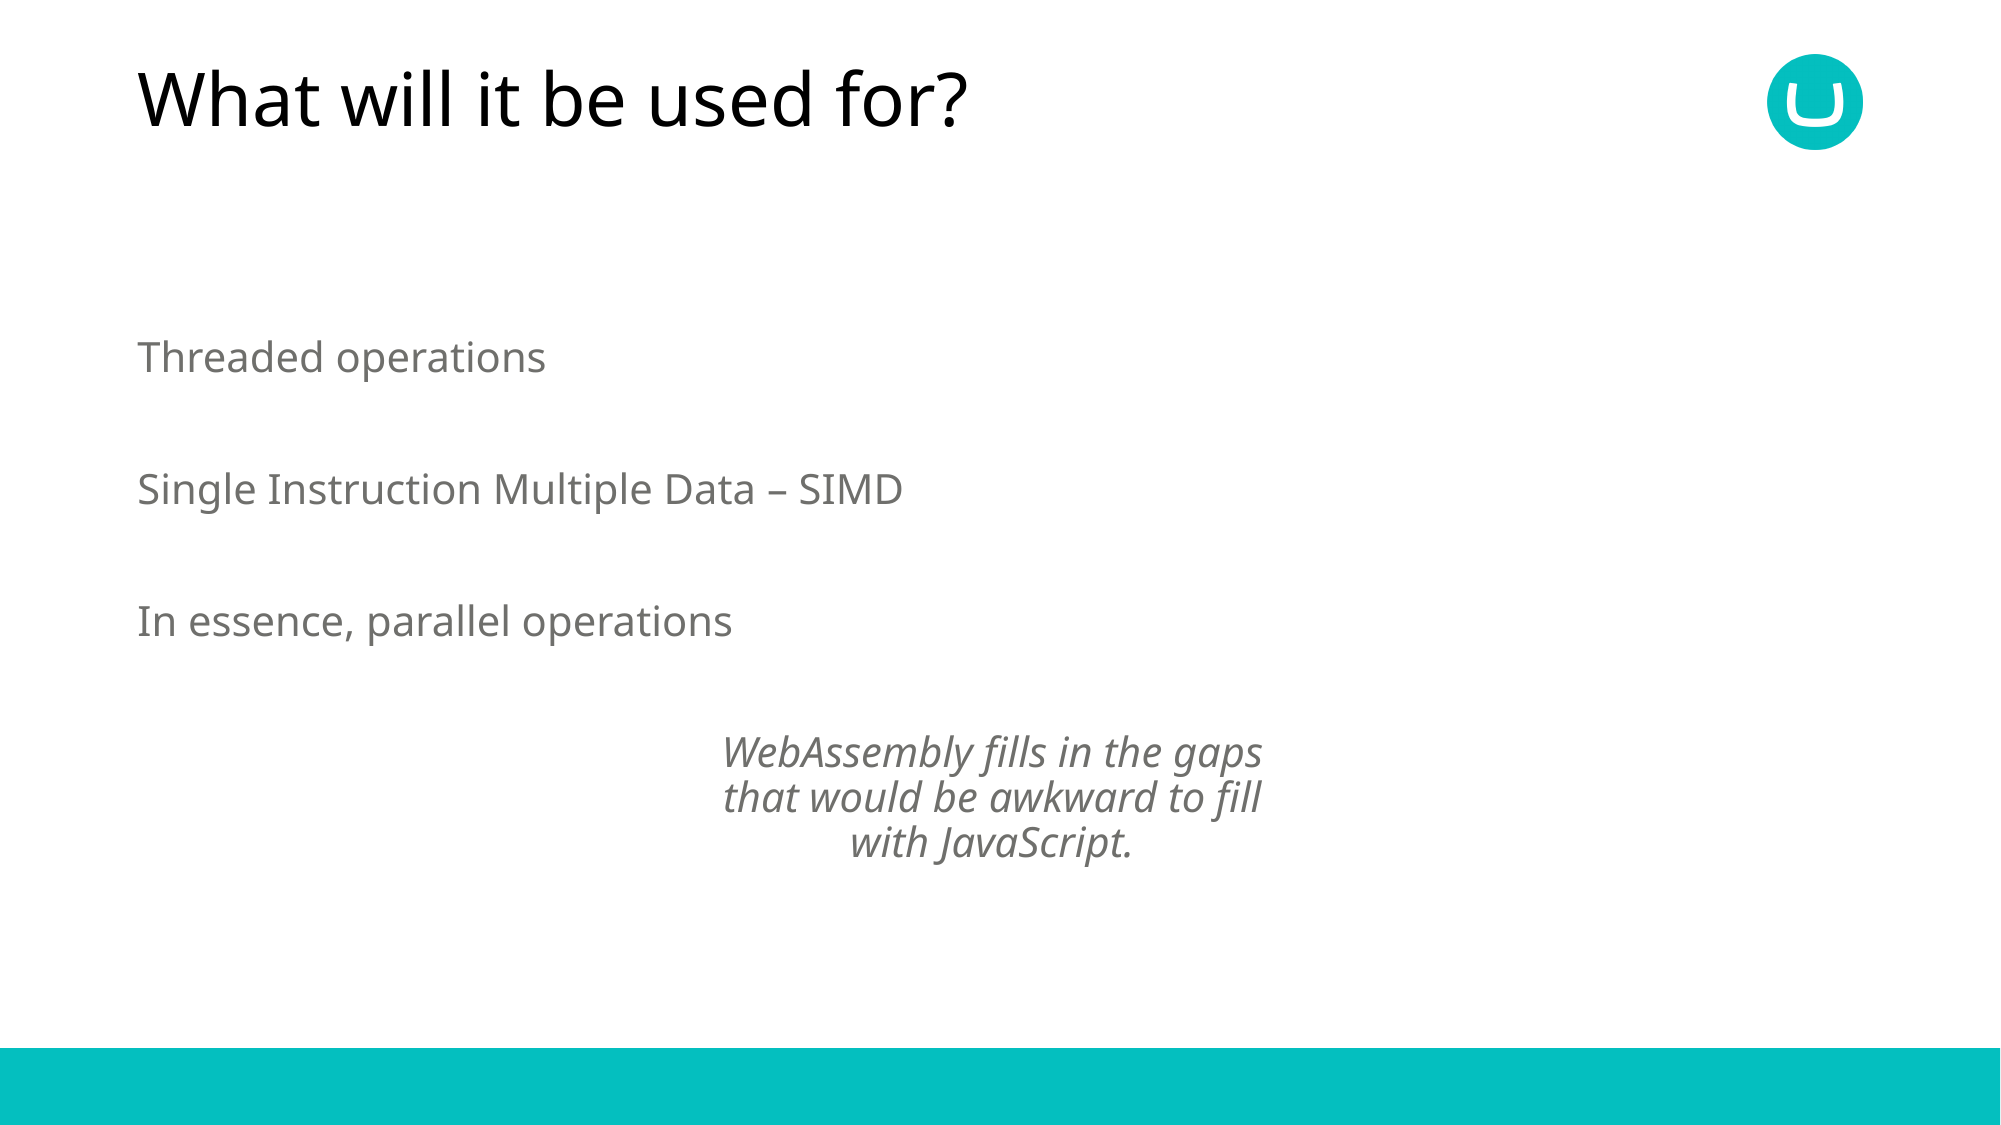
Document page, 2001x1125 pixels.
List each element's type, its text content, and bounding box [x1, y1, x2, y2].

title What will it be used for? [137, 54, 1662, 150]
picture [1767, 54, 1863, 150]
list Threaded operations Single Instruction Multiple Data – SIMD In essence, parallel operations WebAssembly fills in the gaps that would be awkward to fill with JavaScript. [137, 190, 1863, 1014]
